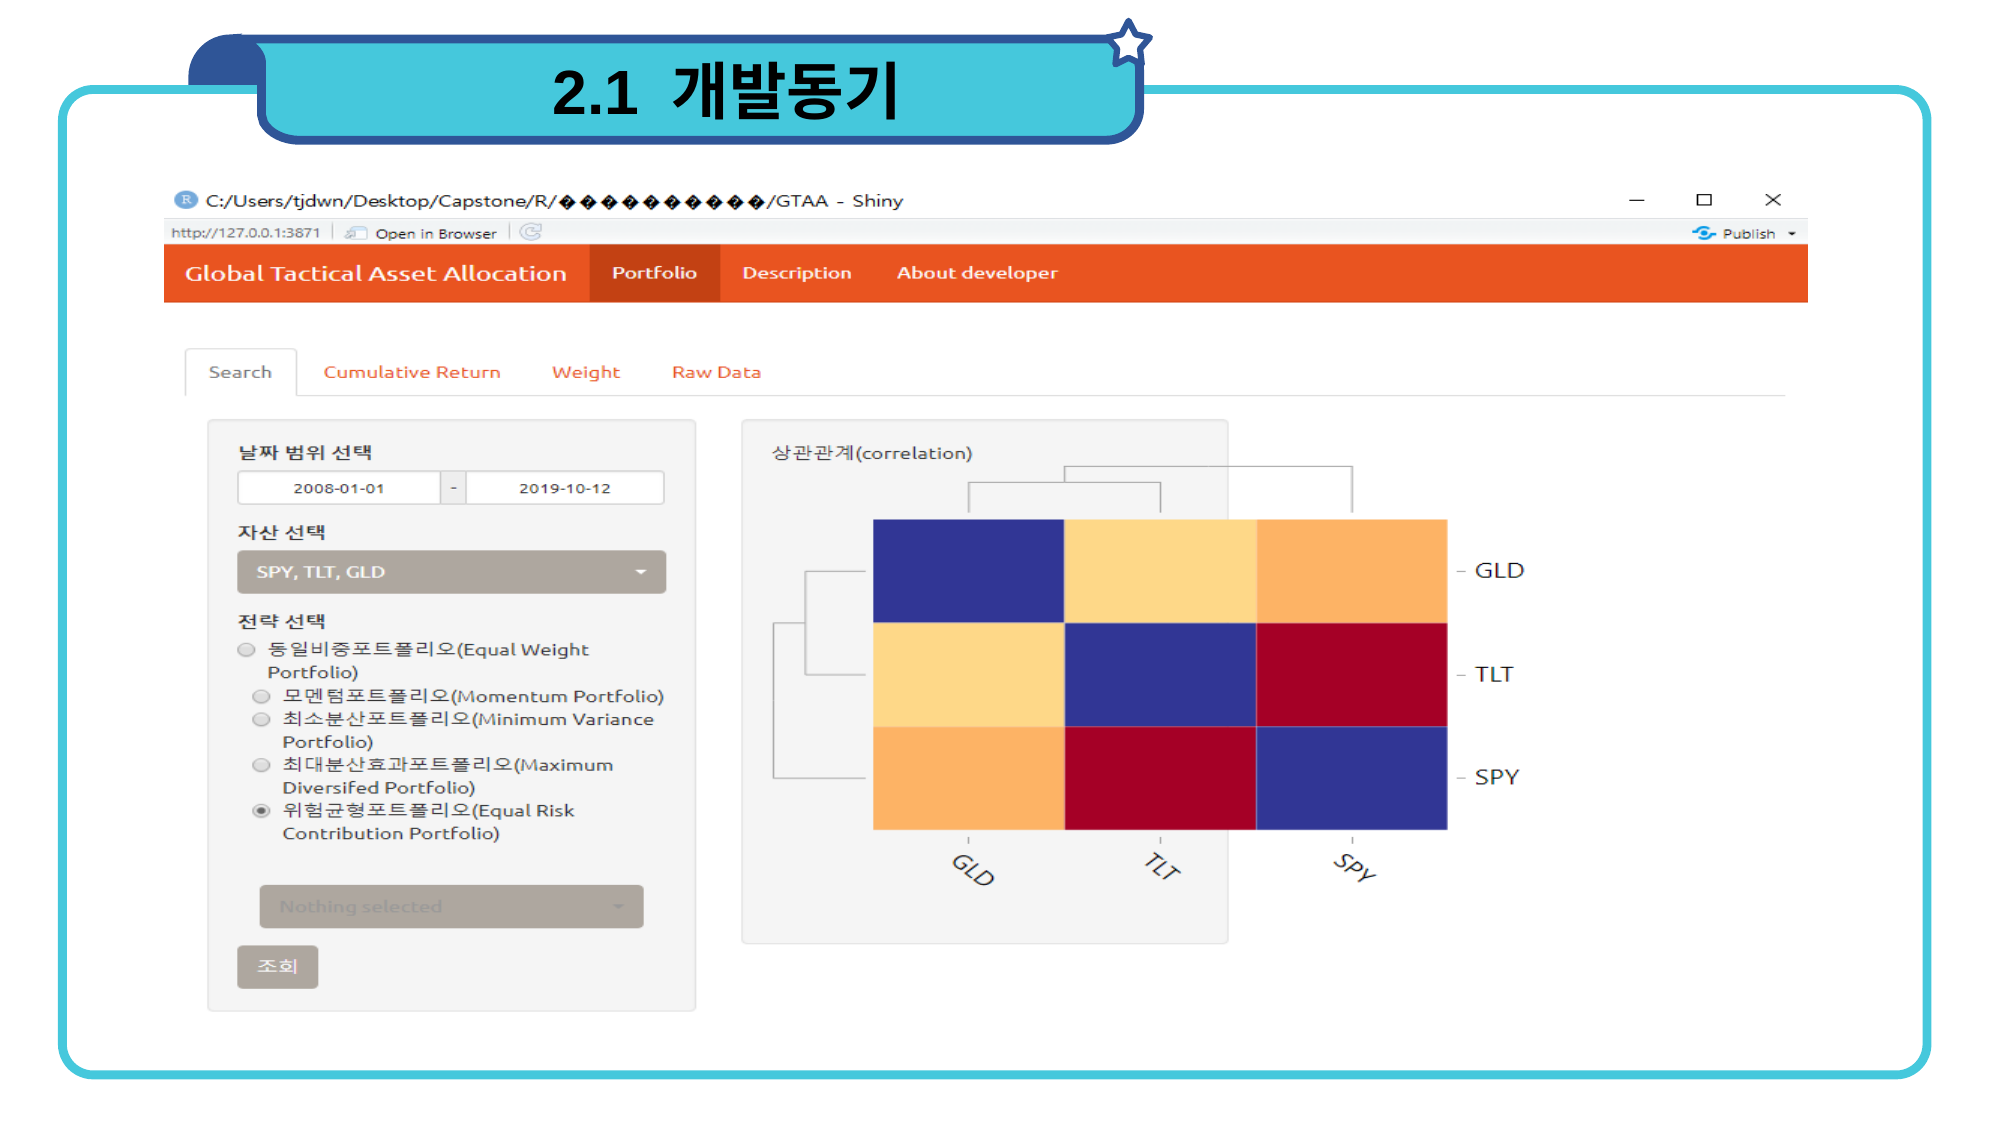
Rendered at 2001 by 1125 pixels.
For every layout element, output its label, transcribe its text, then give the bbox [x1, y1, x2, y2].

text_box 2.1 개발동기 [238, 37, 1141, 142]
picture [164, 185, 1808, 1030]
text_box [191, 37, 260, 88]
text_box [61, 88, 1929, 1076]
text_box [1106, 19, 1151, 66]
